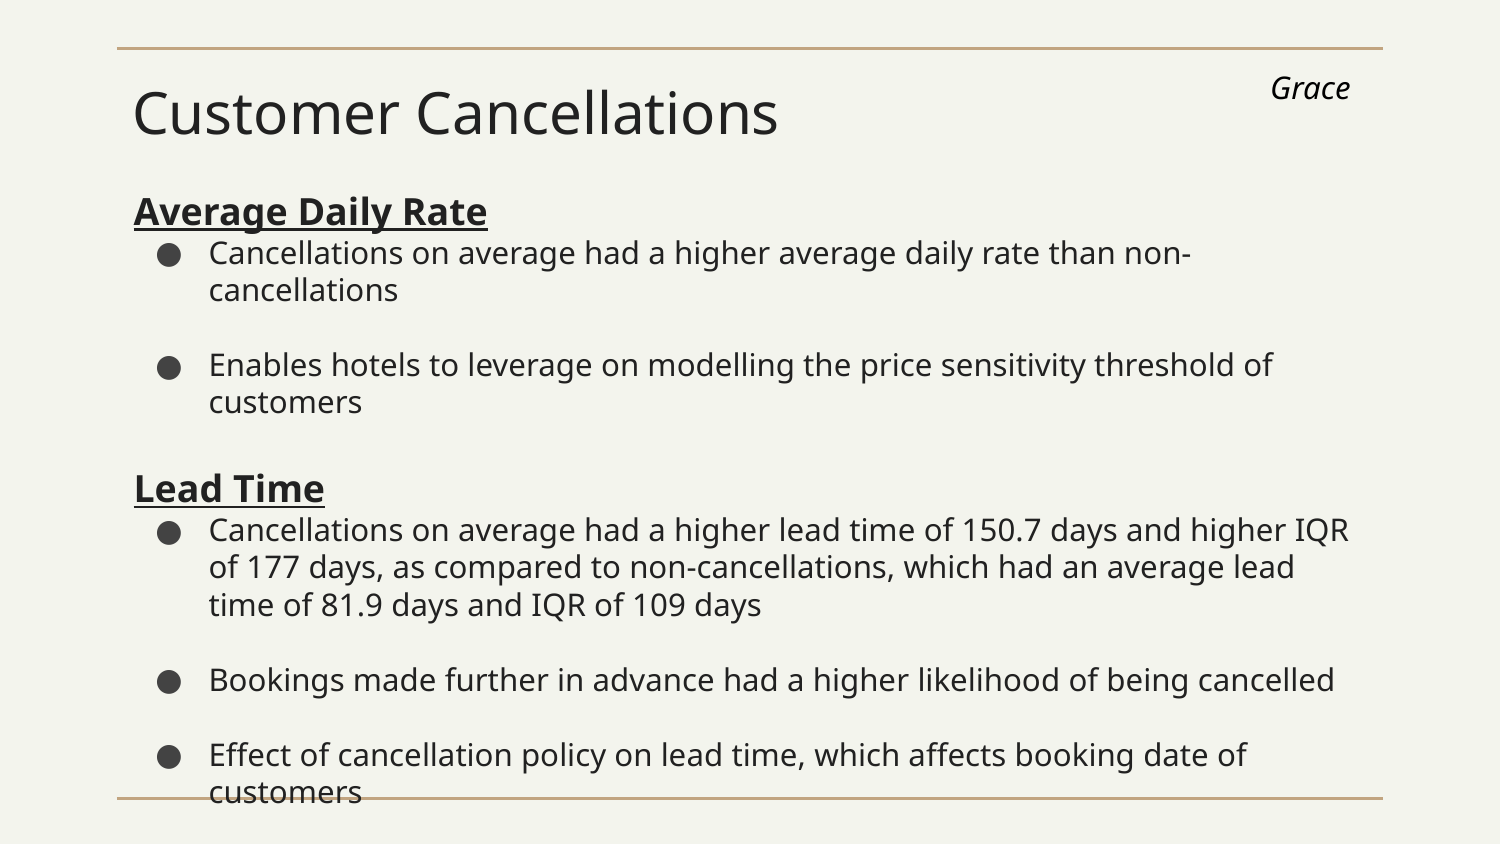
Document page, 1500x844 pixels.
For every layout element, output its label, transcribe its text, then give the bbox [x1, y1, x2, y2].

title Customer Cancellations [116, 71, 1383, 151]
list Average Daily Rate Cancellations on average had a higher average daily rate than non-cancellations Enables hotels to leverage on modelling the price sensitivity threshold of customers Lead Time Cancellations on average had a higher lead time of 150.7 days and higher IQR of 177 days, as compared to non-cancellations, which had an average lead time of 81.9 days and IQR of 109 days Bookings made further in advance had a higher likelihood of being cancelled Effect of cancellation policy on lead time, which affects booking date of customers [118, 172, 1382, 808]
text_box Grace [1167, 52, 1454, 121]
